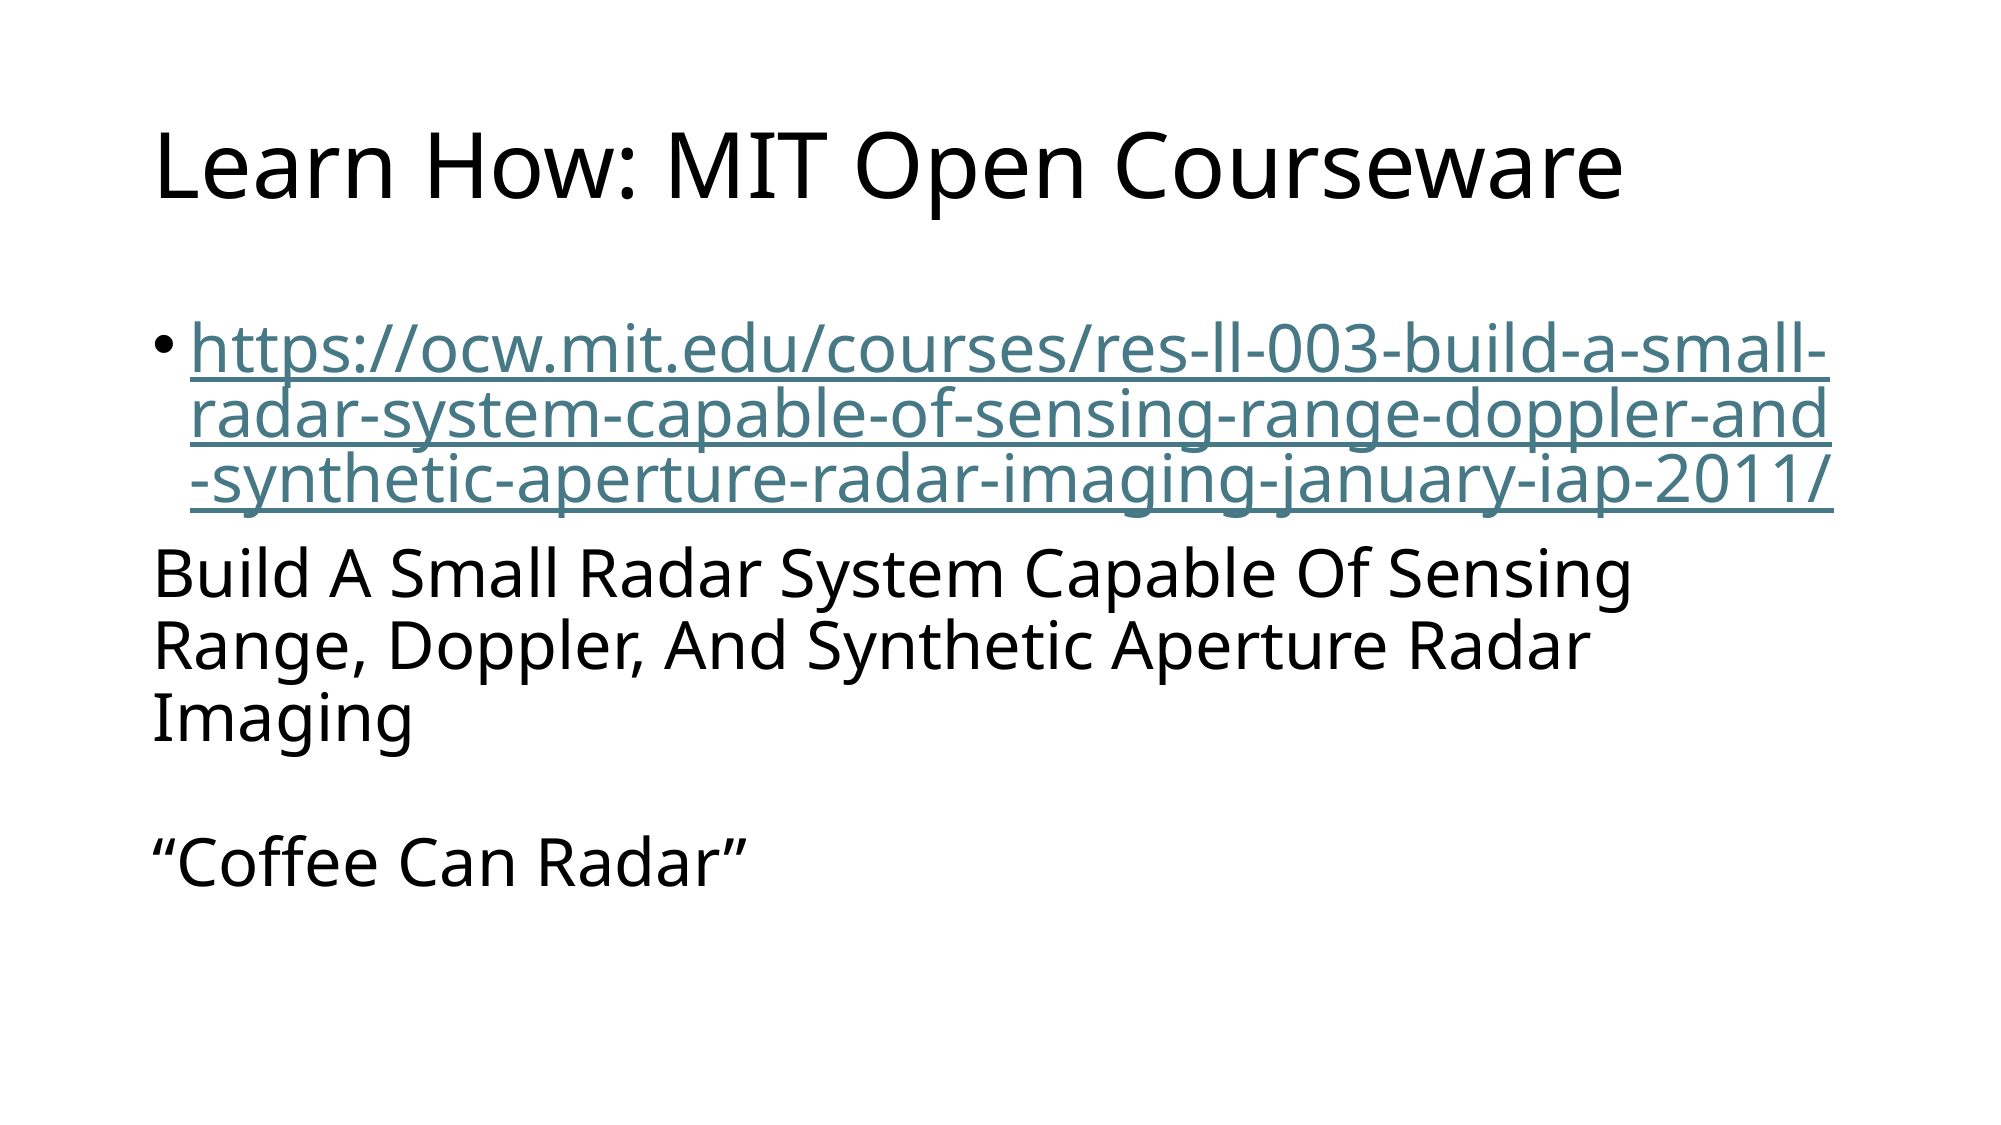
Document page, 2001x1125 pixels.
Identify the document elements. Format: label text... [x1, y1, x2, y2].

list https://ocw.mit.edu/courses/res-ll-003-build-a-small-radar-system-capable-of-sensing-range-doppler-and-synthetic-aperture-radar-imaging-january-iap-2011/ Build A Small Radar System Capable Of Sensing Range, Doppler, And Synthetic Aperture Radar Imaging “Coffee Can Radar” [137, 299, 1863, 1014]
title Learn How: MIT Open Courseware [137, 59, 1863, 278]
